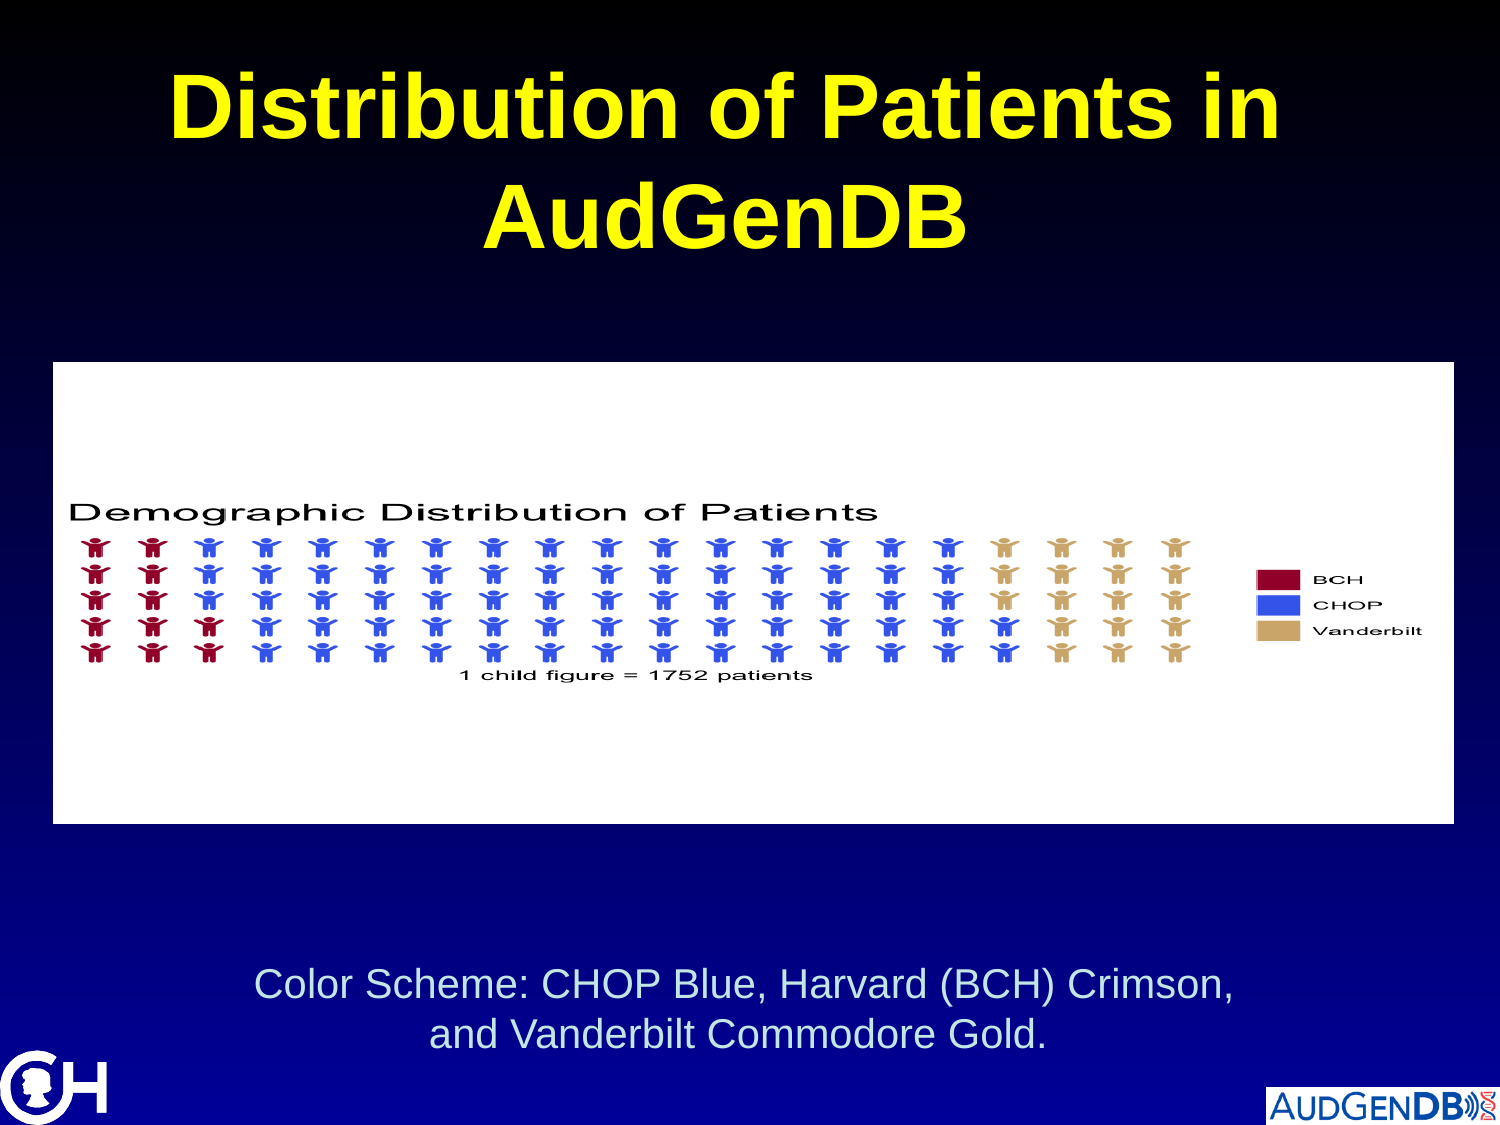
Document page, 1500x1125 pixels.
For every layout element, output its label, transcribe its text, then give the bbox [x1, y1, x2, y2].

picture [53, 362, 1455, 825]
picture [1266, 1087, 1500, 1125]
text_box Color Scheme: CHOP Blue, Harvard (BCH) Crimson, and Vanderbilt Commodore Gold. [0, 906, 1500, 1107]
title Distribution of Patients in AudGenDB [88, 99, 1364, 215]
picture [0, 1050, 107, 1125]
